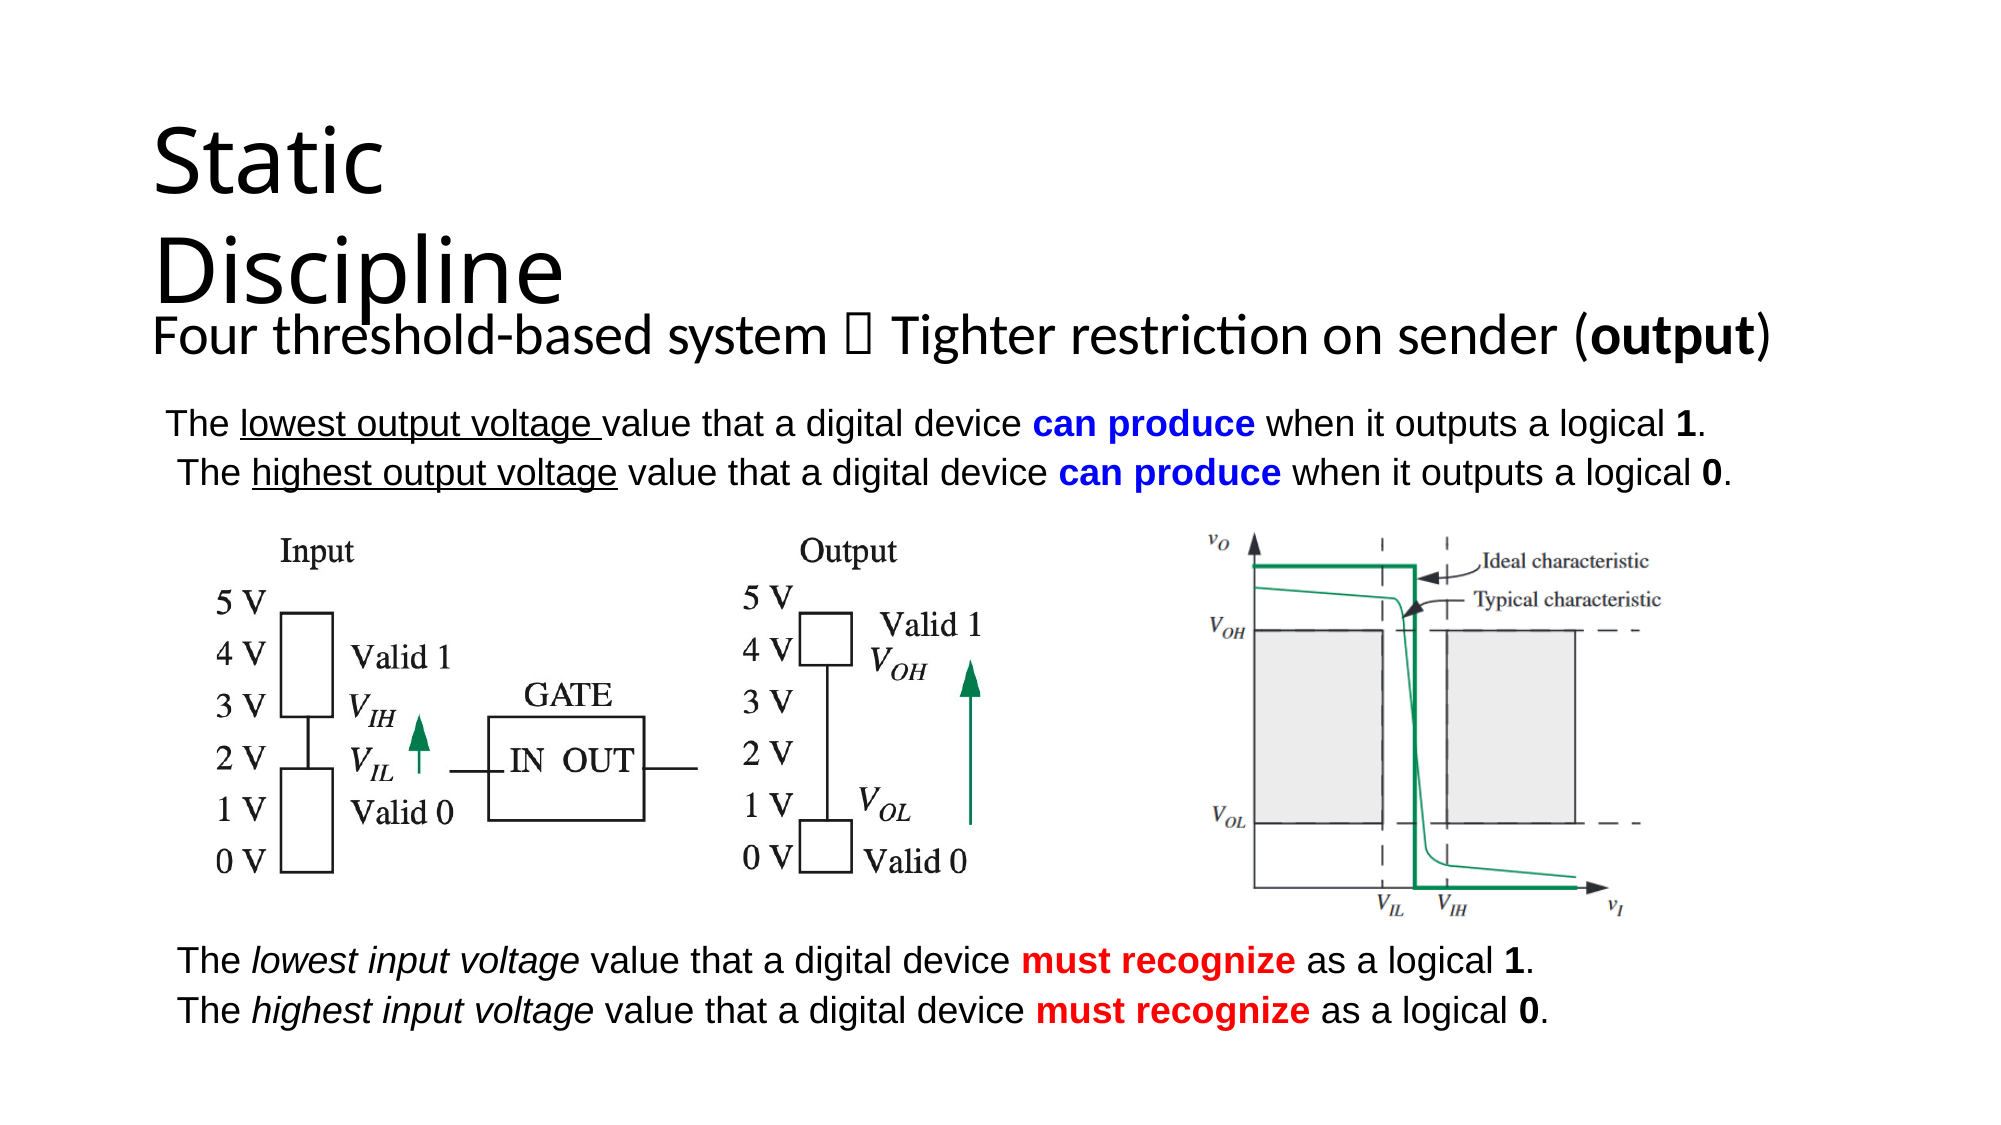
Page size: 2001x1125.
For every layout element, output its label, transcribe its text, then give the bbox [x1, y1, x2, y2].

text_box [216, 537, 981, 874]
picture [1195, 523, 1671, 925]
text_box Static Discipline [150, 100, 730, 294]
text_box Four threshold-based system  Tighter restriction on sender (output) [150, 294, 1807, 367]
